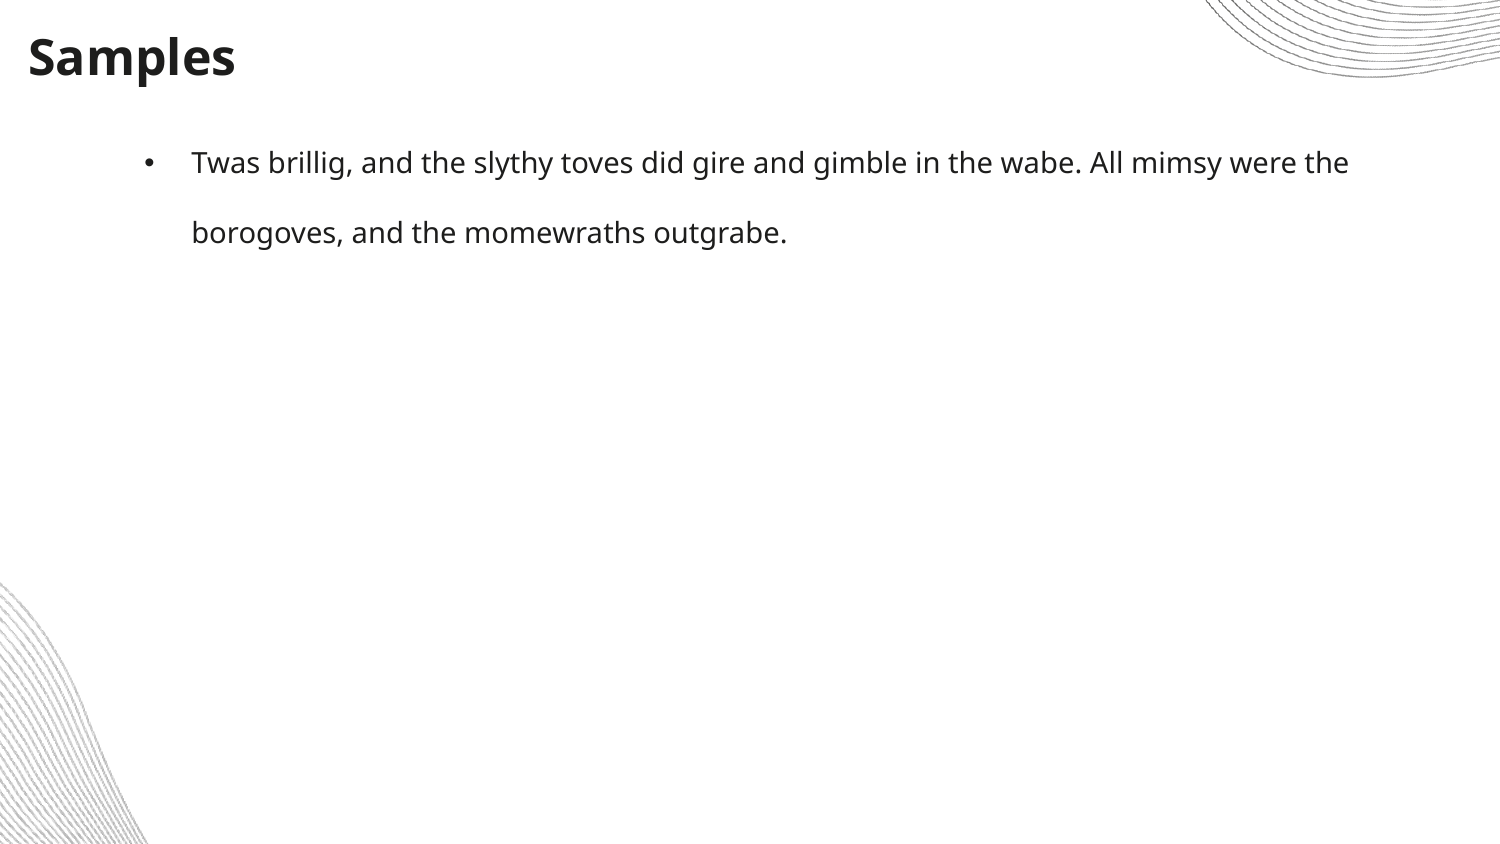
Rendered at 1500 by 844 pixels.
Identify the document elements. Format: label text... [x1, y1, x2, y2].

picture [1201, 0, 1500, 648]
text_box Twas brillig, and the slythy toves did gire and gimble in the wabe. All mimsy were the borogoves, and the momewraths outgrabe. [129, 94, 1476, 773]
text_box Samples [13, 10, 1409, 120]
picture [0, 285, 479, 844]
